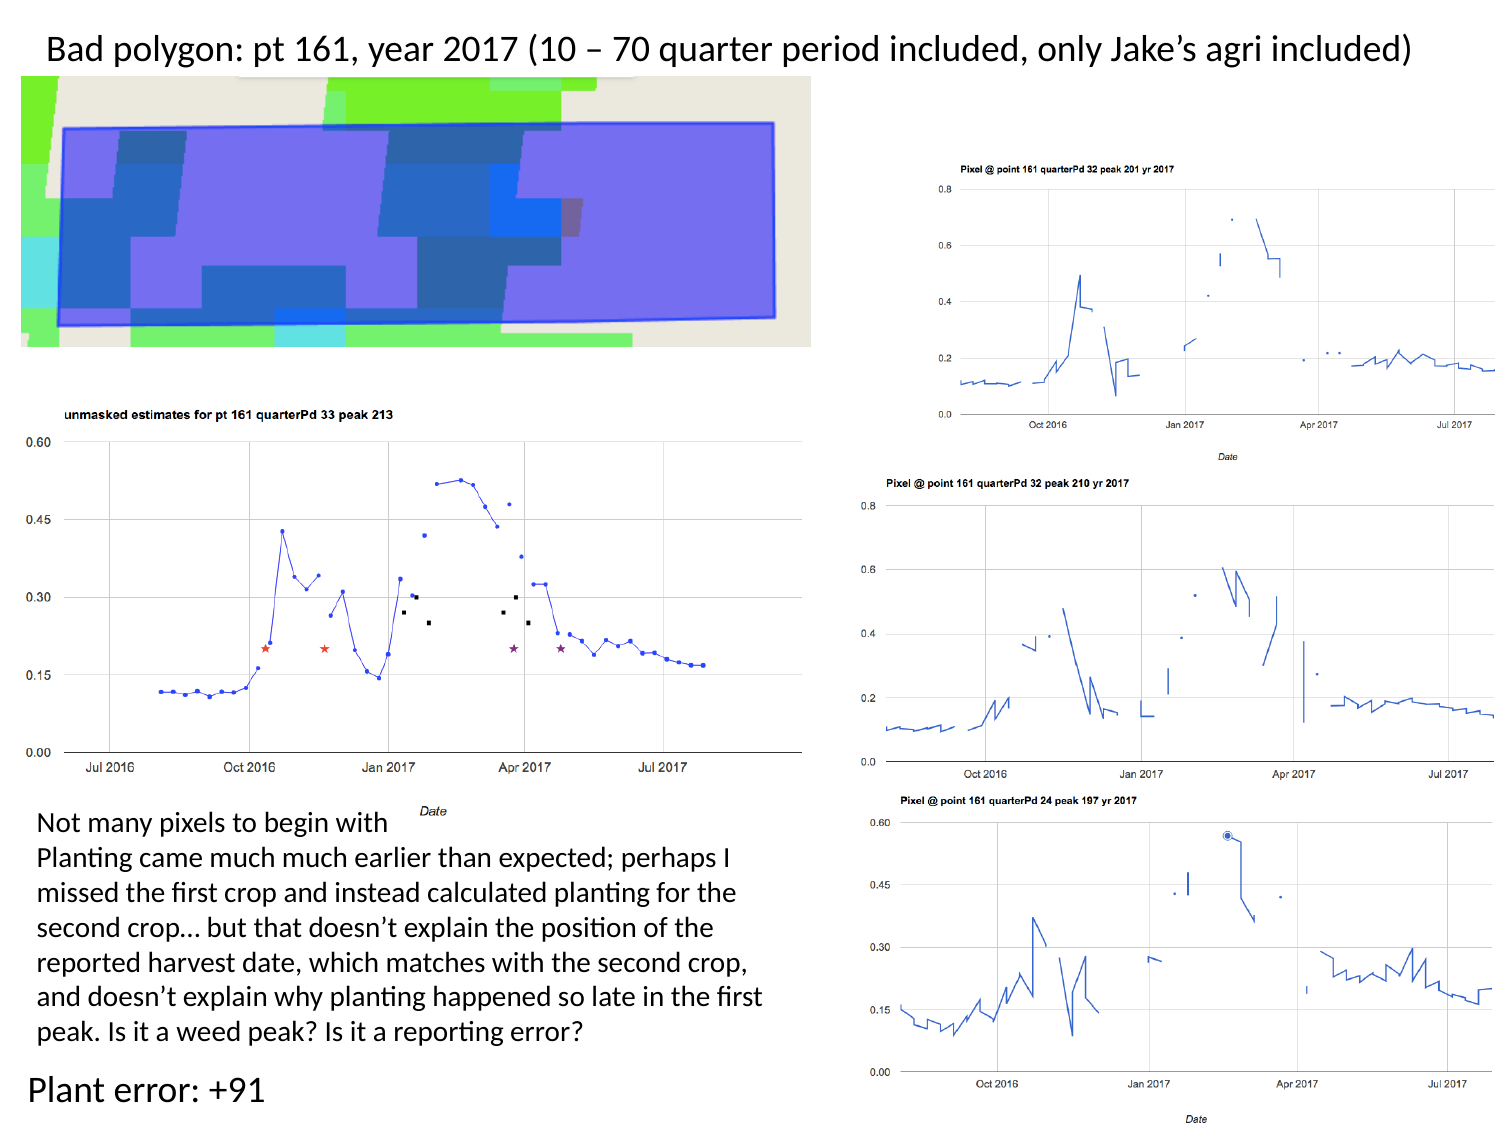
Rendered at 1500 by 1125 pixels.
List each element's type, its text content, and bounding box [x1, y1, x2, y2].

text_box Bad polygon: pt 161, year 2017 (10 – 70 quarter period included, only Jake’s agri included) [31, 16, 1429, 77]
picture [844, 155, 1500, 1125]
text_box Plant error: +91 [12, 1058, 281, 1118]
picture [21, 76, 811, 347]
text_box Not many pixels to begin with Planting came much much earlier than expected; perhaps I missed the first crop and instead calculated planting for the second crop… but that doesn’t explain the position of the reported harvest date, which matches with the second crop, and doesn’t explain why planting happened so late in the first peak. Is it a weed peak? Is it a reporting error? [21, 830, 807, 1056]
picture [10, 398, 811, 822]
